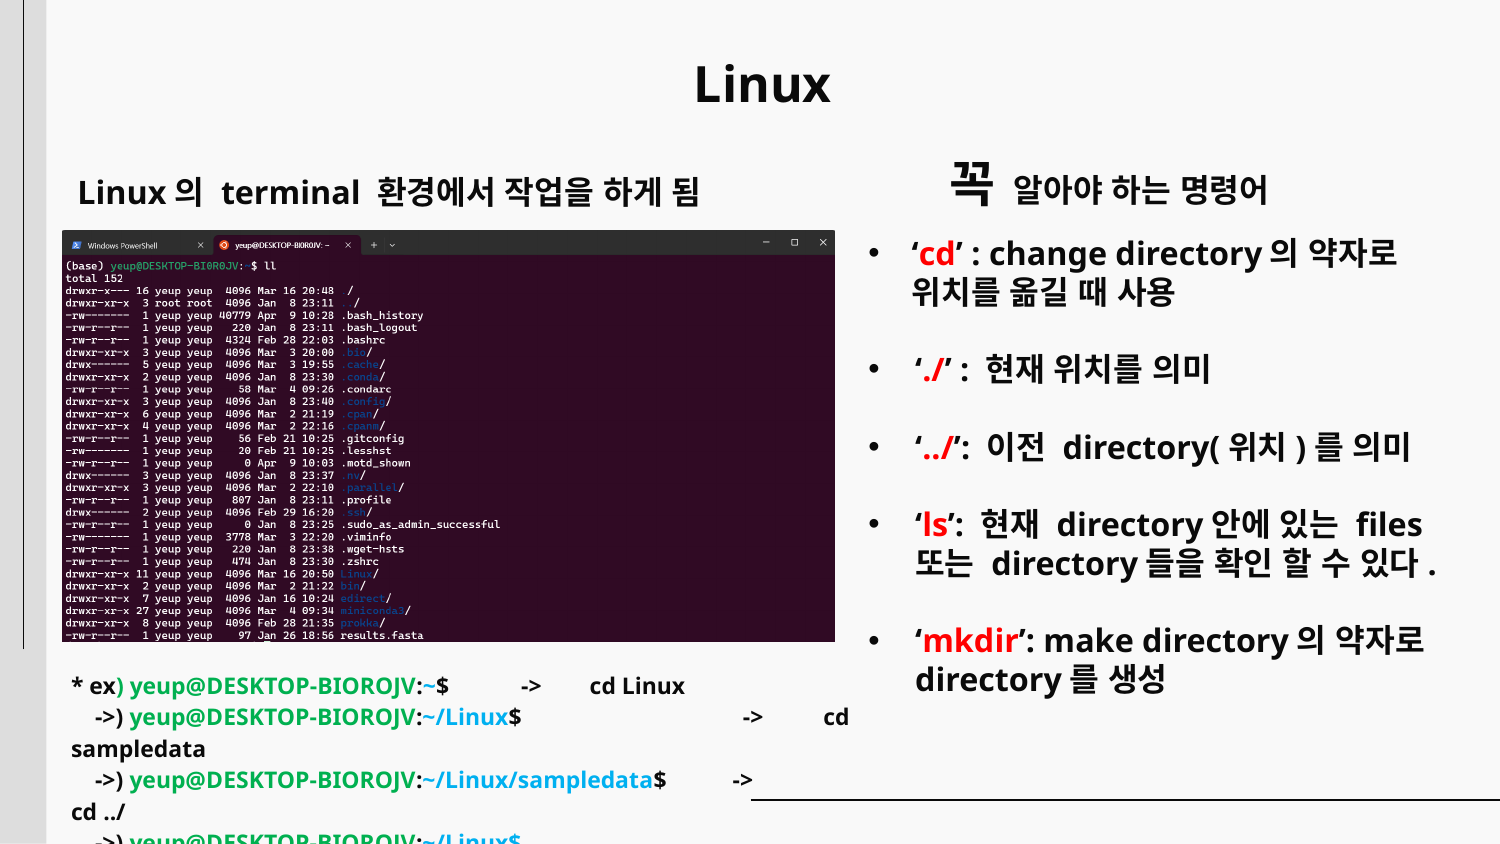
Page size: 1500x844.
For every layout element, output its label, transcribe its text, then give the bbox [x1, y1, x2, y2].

text_box Linux [129, 37, 1396, 129]
picture [62, 230, 835, 643]
text_box Linux의 terminal 환경에서 작업을 하게 됨 [62, 151, 884, 221]
text_box ‘cd’ : change directory의 약자로 위치를 옮길 때 사용 ‘./’ : 현재 위치를 의미 ‘../’: 이전 directory(위치)를 의미 ‘ls’: 현재 directory안에 있는 files 또는 directory들을 확인 할 수 있다. ‘mkdir’: make directory의 약자로 directory를 생성 [853, 218, 1474, 724]
text_box 꼭 알아야 하는 명령어 [934, 128, 1500, 198]
text_box * ex) yeup@DESKTOP-BIOROJV:~$ -> cd Linux ->) yeup@DESKTOP-BIOROJV:~/Linux$ -> cd sampledata ->) yeup@DESKTOP-BIOROJV:~/Linux/sampledata$ -> cd ../ ->) yeup@DESKTOP-BIOROJV:~/Linux$ [56, 652, 878, 722]
